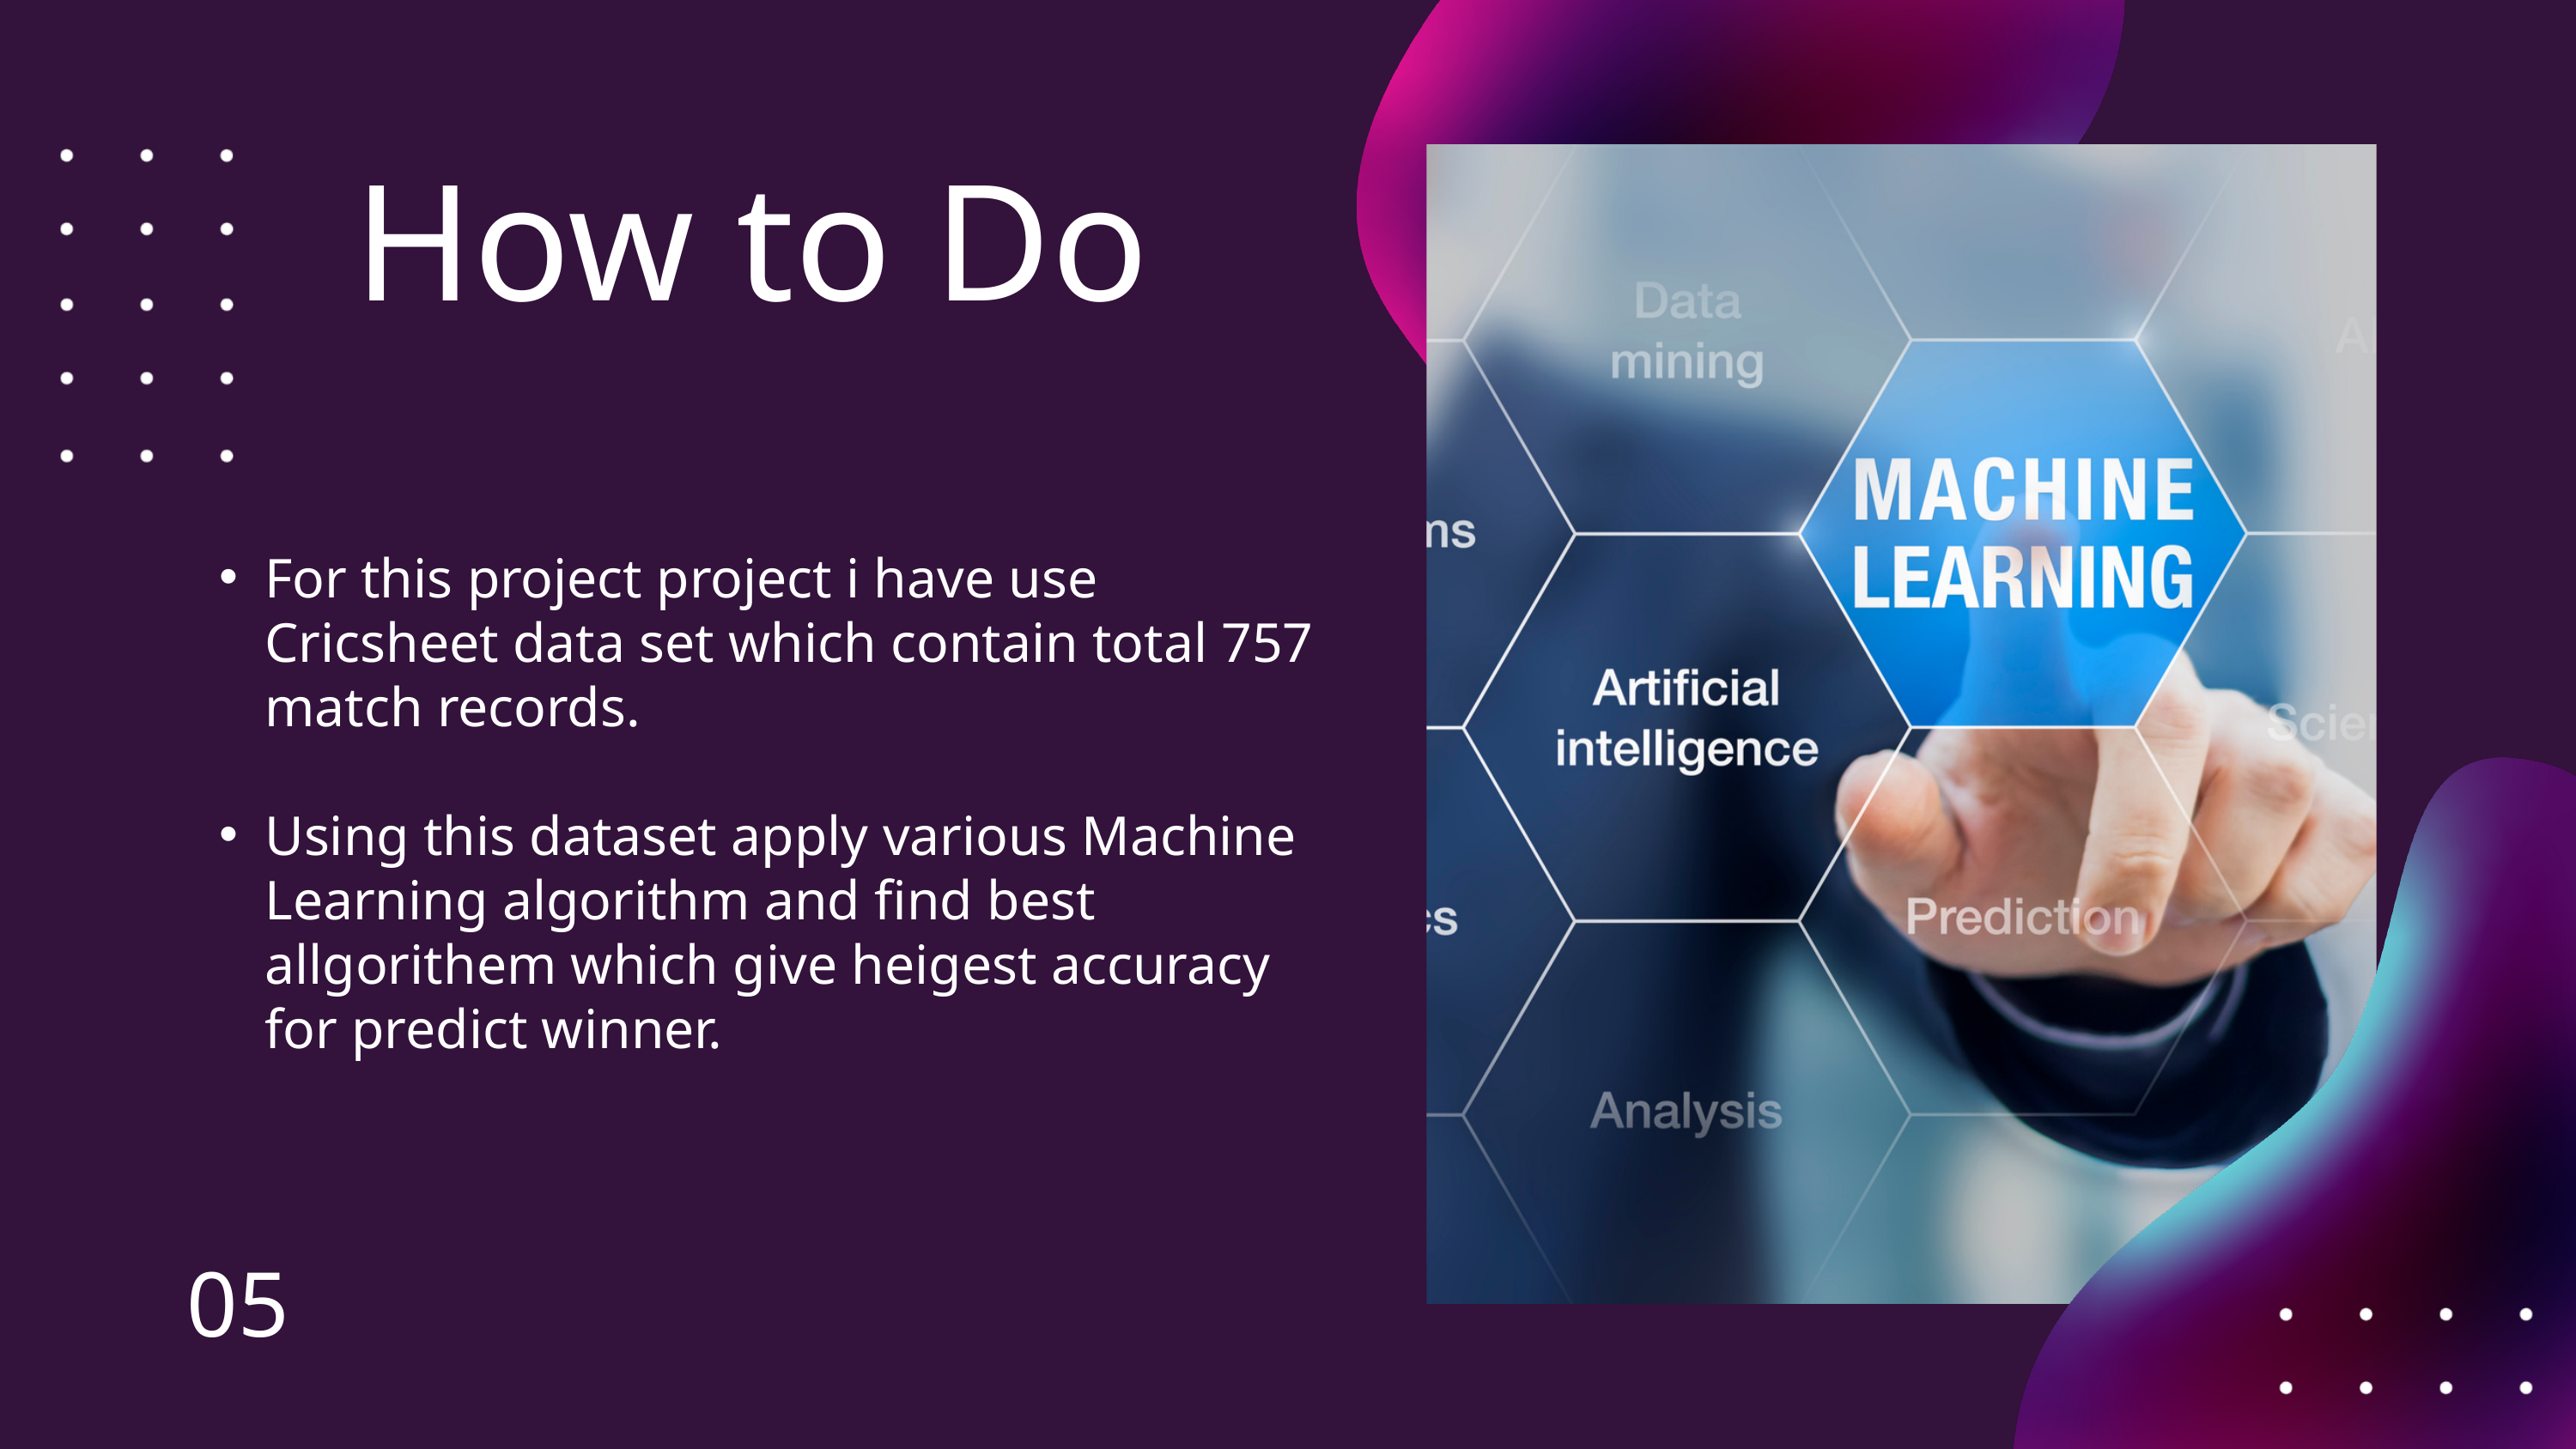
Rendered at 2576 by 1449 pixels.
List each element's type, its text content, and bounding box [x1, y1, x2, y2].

picture [1355, 0, 2576, 1449]
text_box How to Do [354, 155, 1288, 333]
picture [0, 144, 239, 468]
text_box For this project project i have use Cricsheet data set which contain total 757 match records. Using this dataset apply various Machine Learning algorithm and find best allgorithem which give heigest accuracy for predict winner. [173, 543, 1317, 1059]
text_box 05 [144, 1257, 289, 1355]
